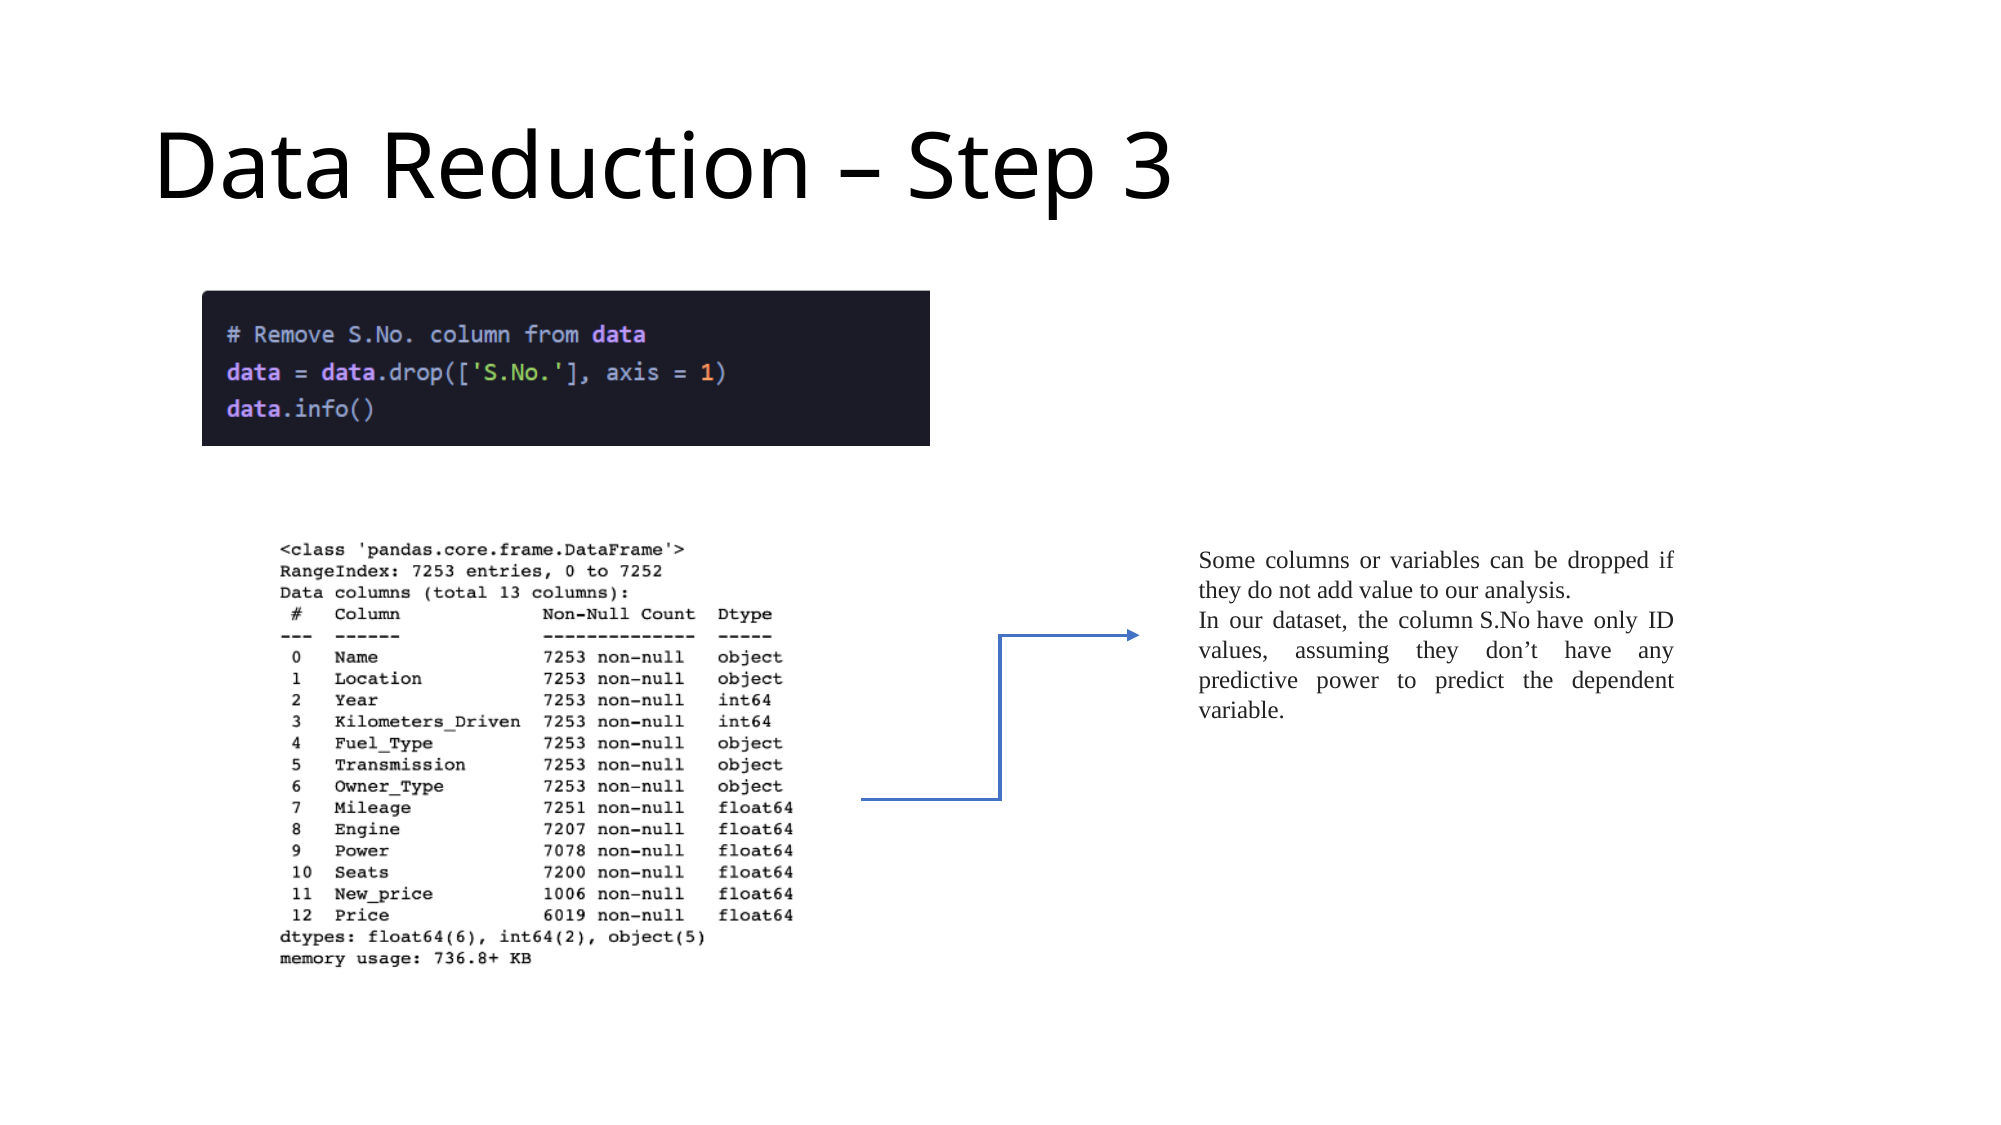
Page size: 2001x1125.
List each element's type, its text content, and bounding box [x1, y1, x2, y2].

picture [202, 514, 840, 987]
text_box Some columns or variables can be dropped if they do not add value to our analysis. In our dataset, the column S.No have only ID values, assuming they don’t have any predictive power to predict the dependent variable. [1183, 536, 1690, 732]
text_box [860, 635, 1140, 800]
title Data Reduction – Step 3 [137, 59, 1863, 278]
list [202, 287, 930, 446]
